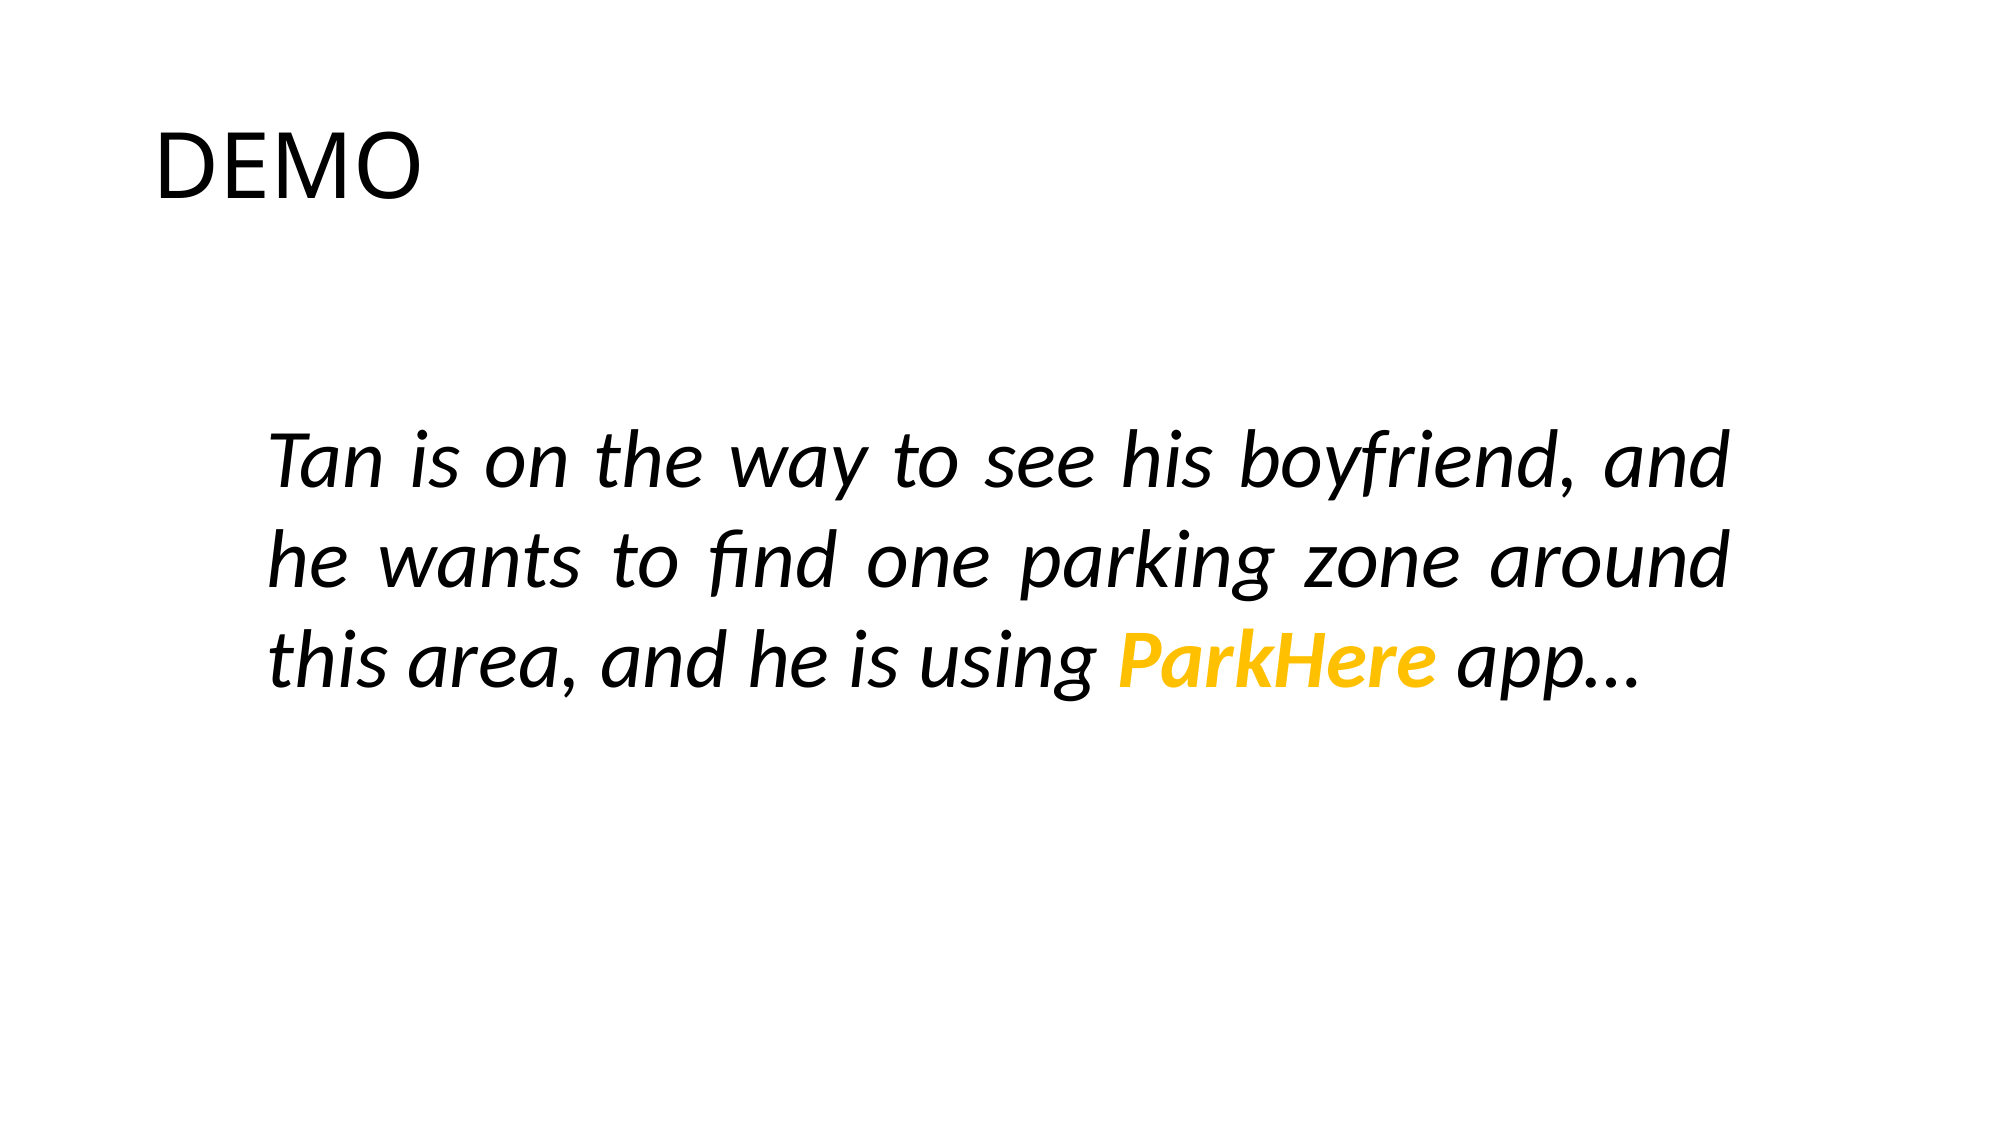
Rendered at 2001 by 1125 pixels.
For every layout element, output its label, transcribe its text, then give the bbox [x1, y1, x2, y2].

text_box Tan is on the way to see his boyfriend, and he wants to find one parking zone around this area, and he is using ParkHere app… [251, 396, 1749, 712]
title DEMO [137, 59, 1863, 278]
